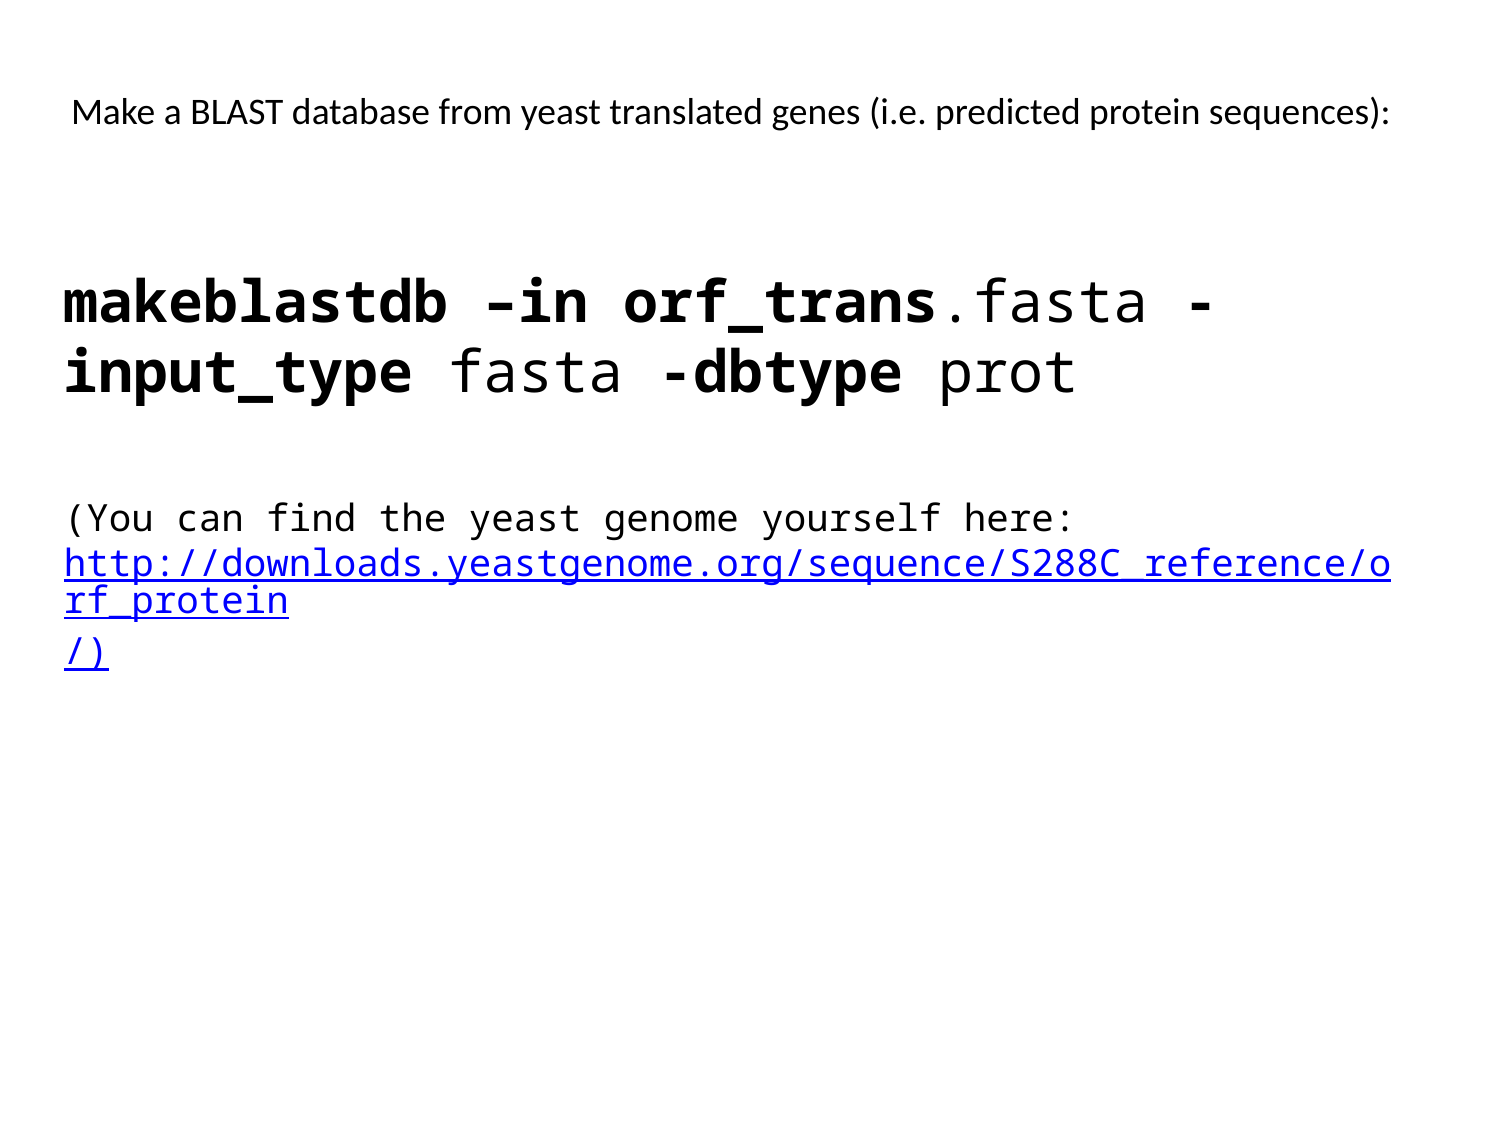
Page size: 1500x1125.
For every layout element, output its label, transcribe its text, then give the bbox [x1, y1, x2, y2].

text_box makeblastdb –in orf_trans.fasta -input_type fasta -dbtype prot (You can find the yeast genome yourself here: http://downloads.yeastgenome.org/sequence/S288C_reference/orf_protein/) [49, 256, 1415, 694]
text_box Make a BLAST database from yeast translated genes (i.e. predicted protein sequences): [56, 34, 1408, 275]
